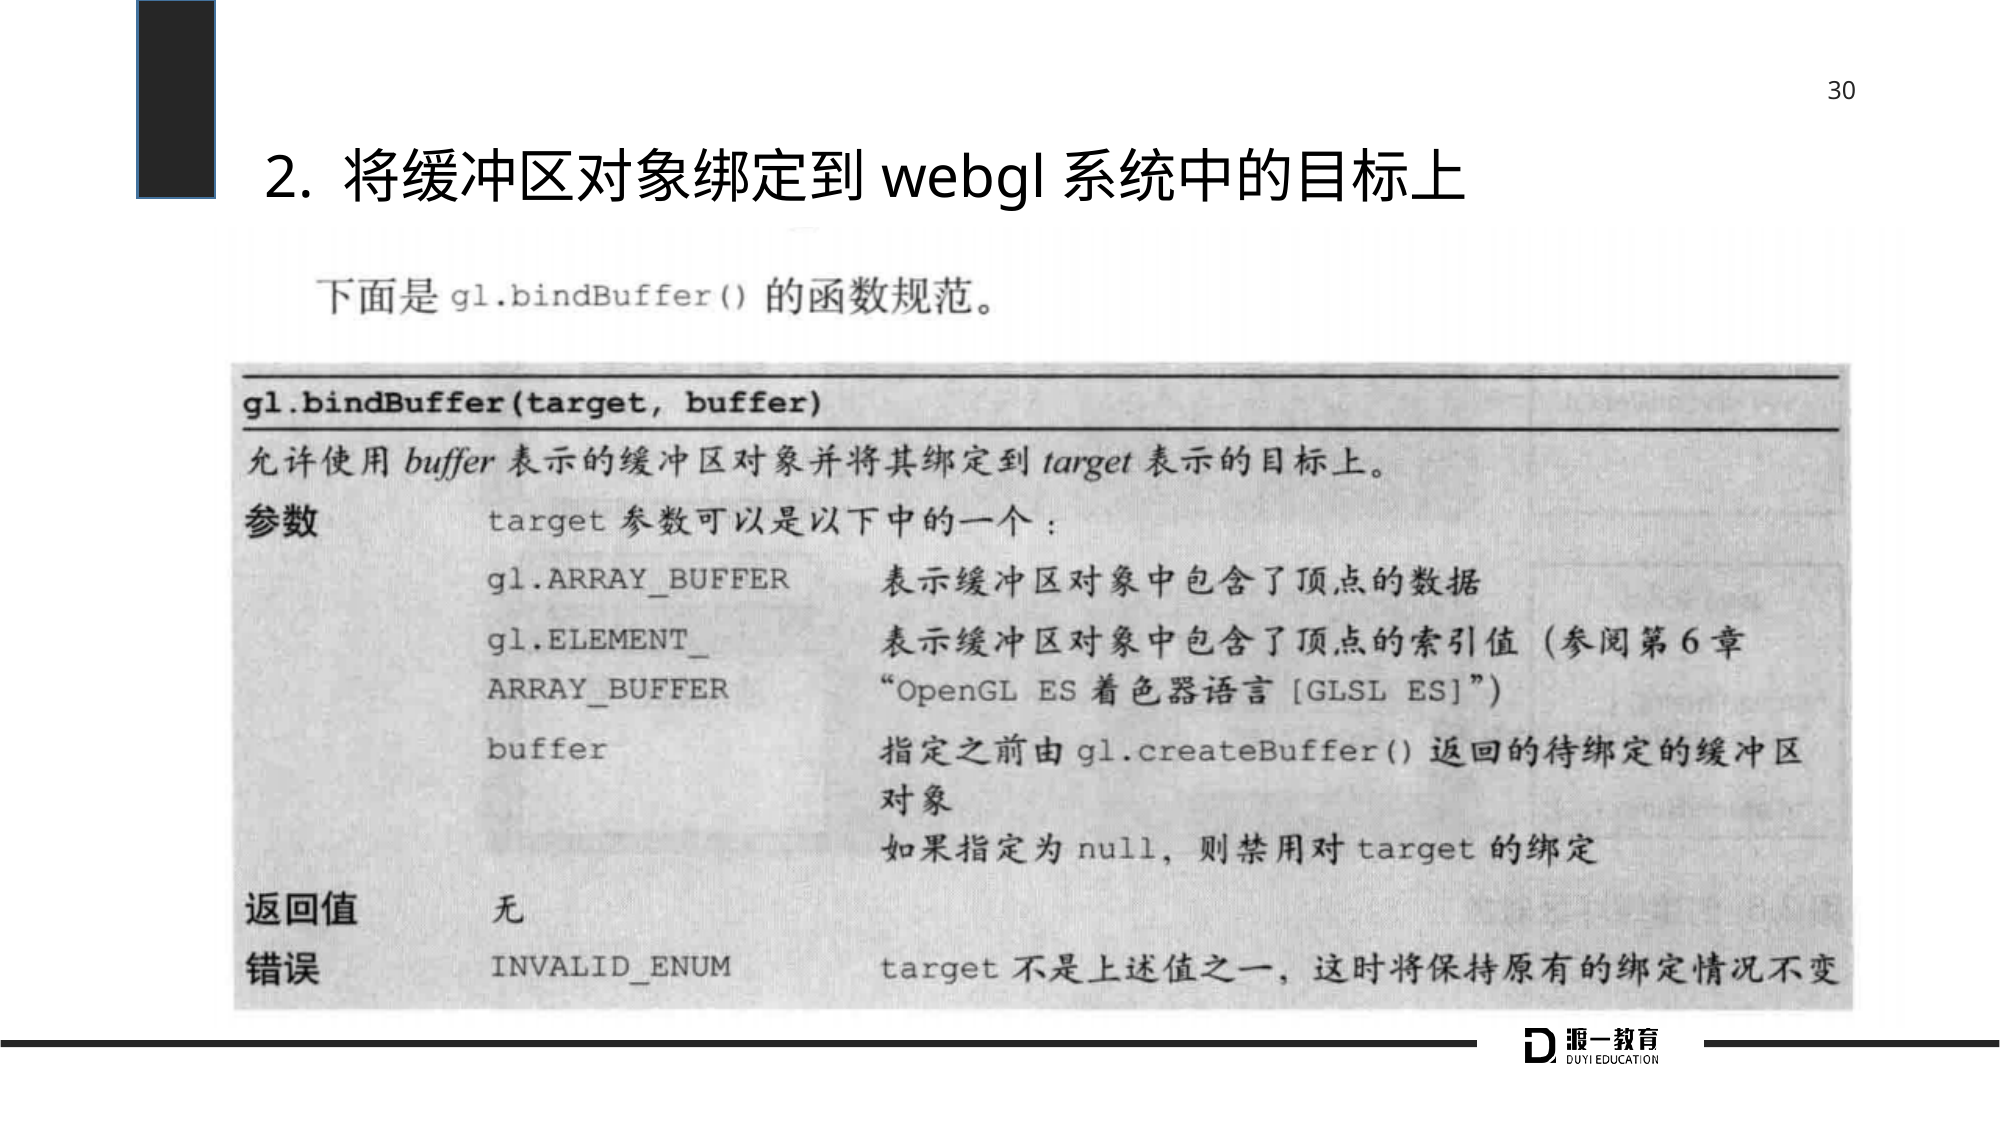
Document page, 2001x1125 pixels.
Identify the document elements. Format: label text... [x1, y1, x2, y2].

picture [213, 227, 1914, 1081]
title 2. 将缓冲区对象绑定到webgl系统中的目标上 [249, 93, 1750, 218]
